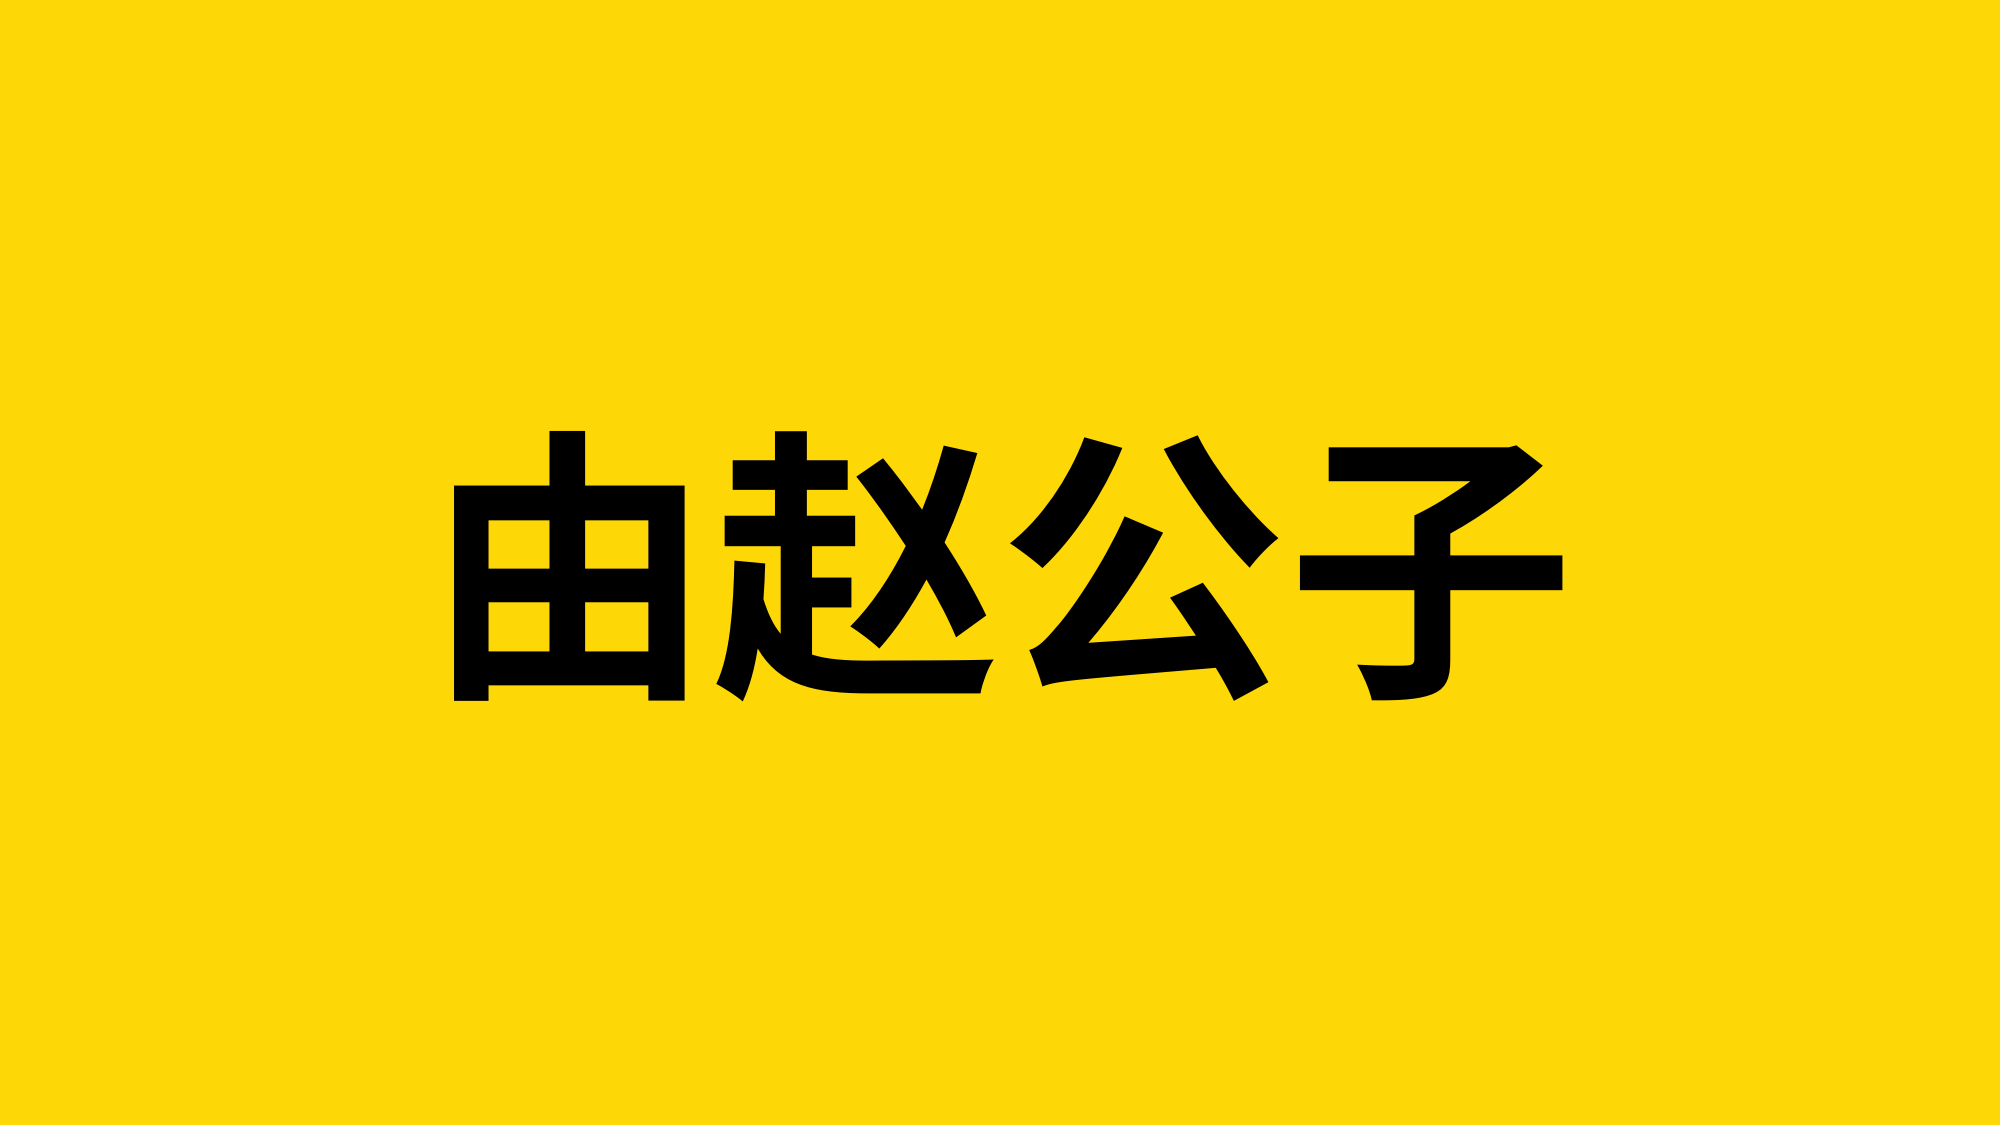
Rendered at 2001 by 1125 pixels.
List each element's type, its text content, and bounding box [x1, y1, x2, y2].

text_box 由赵公子 [328, 380, 1672, 741]
